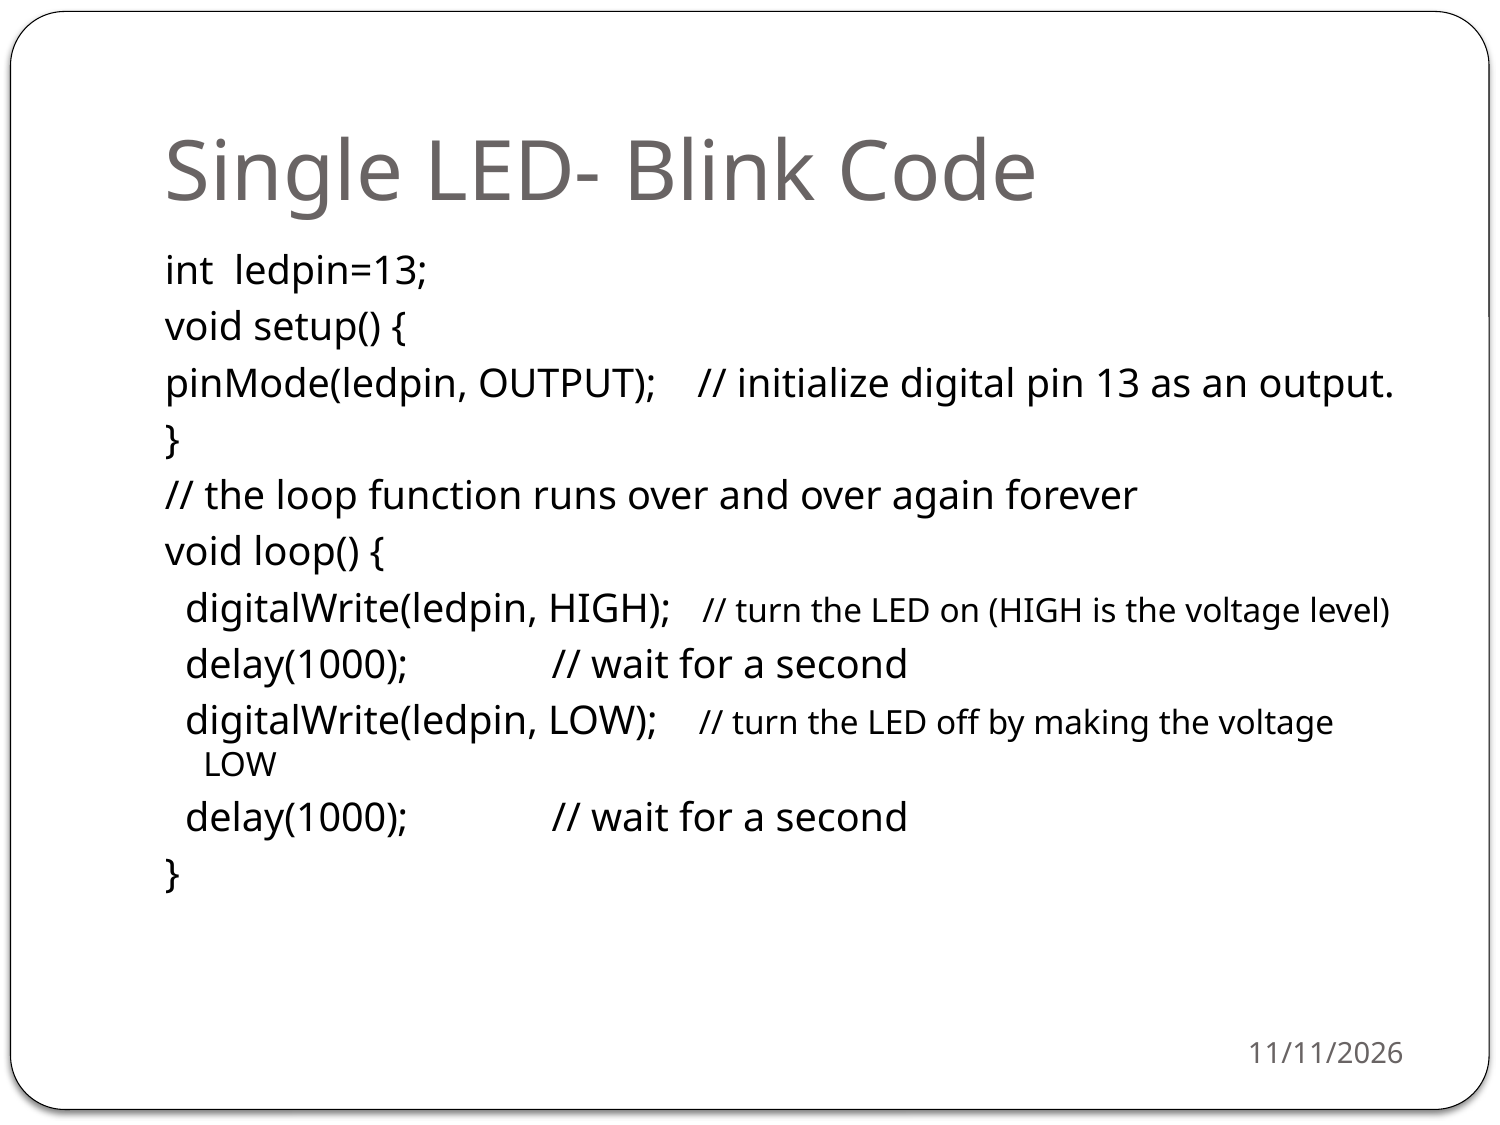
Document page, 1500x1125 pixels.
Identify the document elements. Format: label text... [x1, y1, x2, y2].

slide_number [1012, 1015, 1419, 1094]
title Single LED- Blink Code [150, 45, 1425, 233]
list int ledpin=13; void setup() { pinMode(ledpin, OUTPUT); // initialize digital pin 13 as an output. } // the loop function runs over and over again forever void loop() { digitalWrite(ledpin, HIGH); // turn the LED on (HIGH is the voltage level) delay(1000); // wait for a second digitalWrite(ledpin, LOW); // turn the LED off by making the voltage LOW delay(1000); // wait for a second } [150, 237, 1425, 988]
